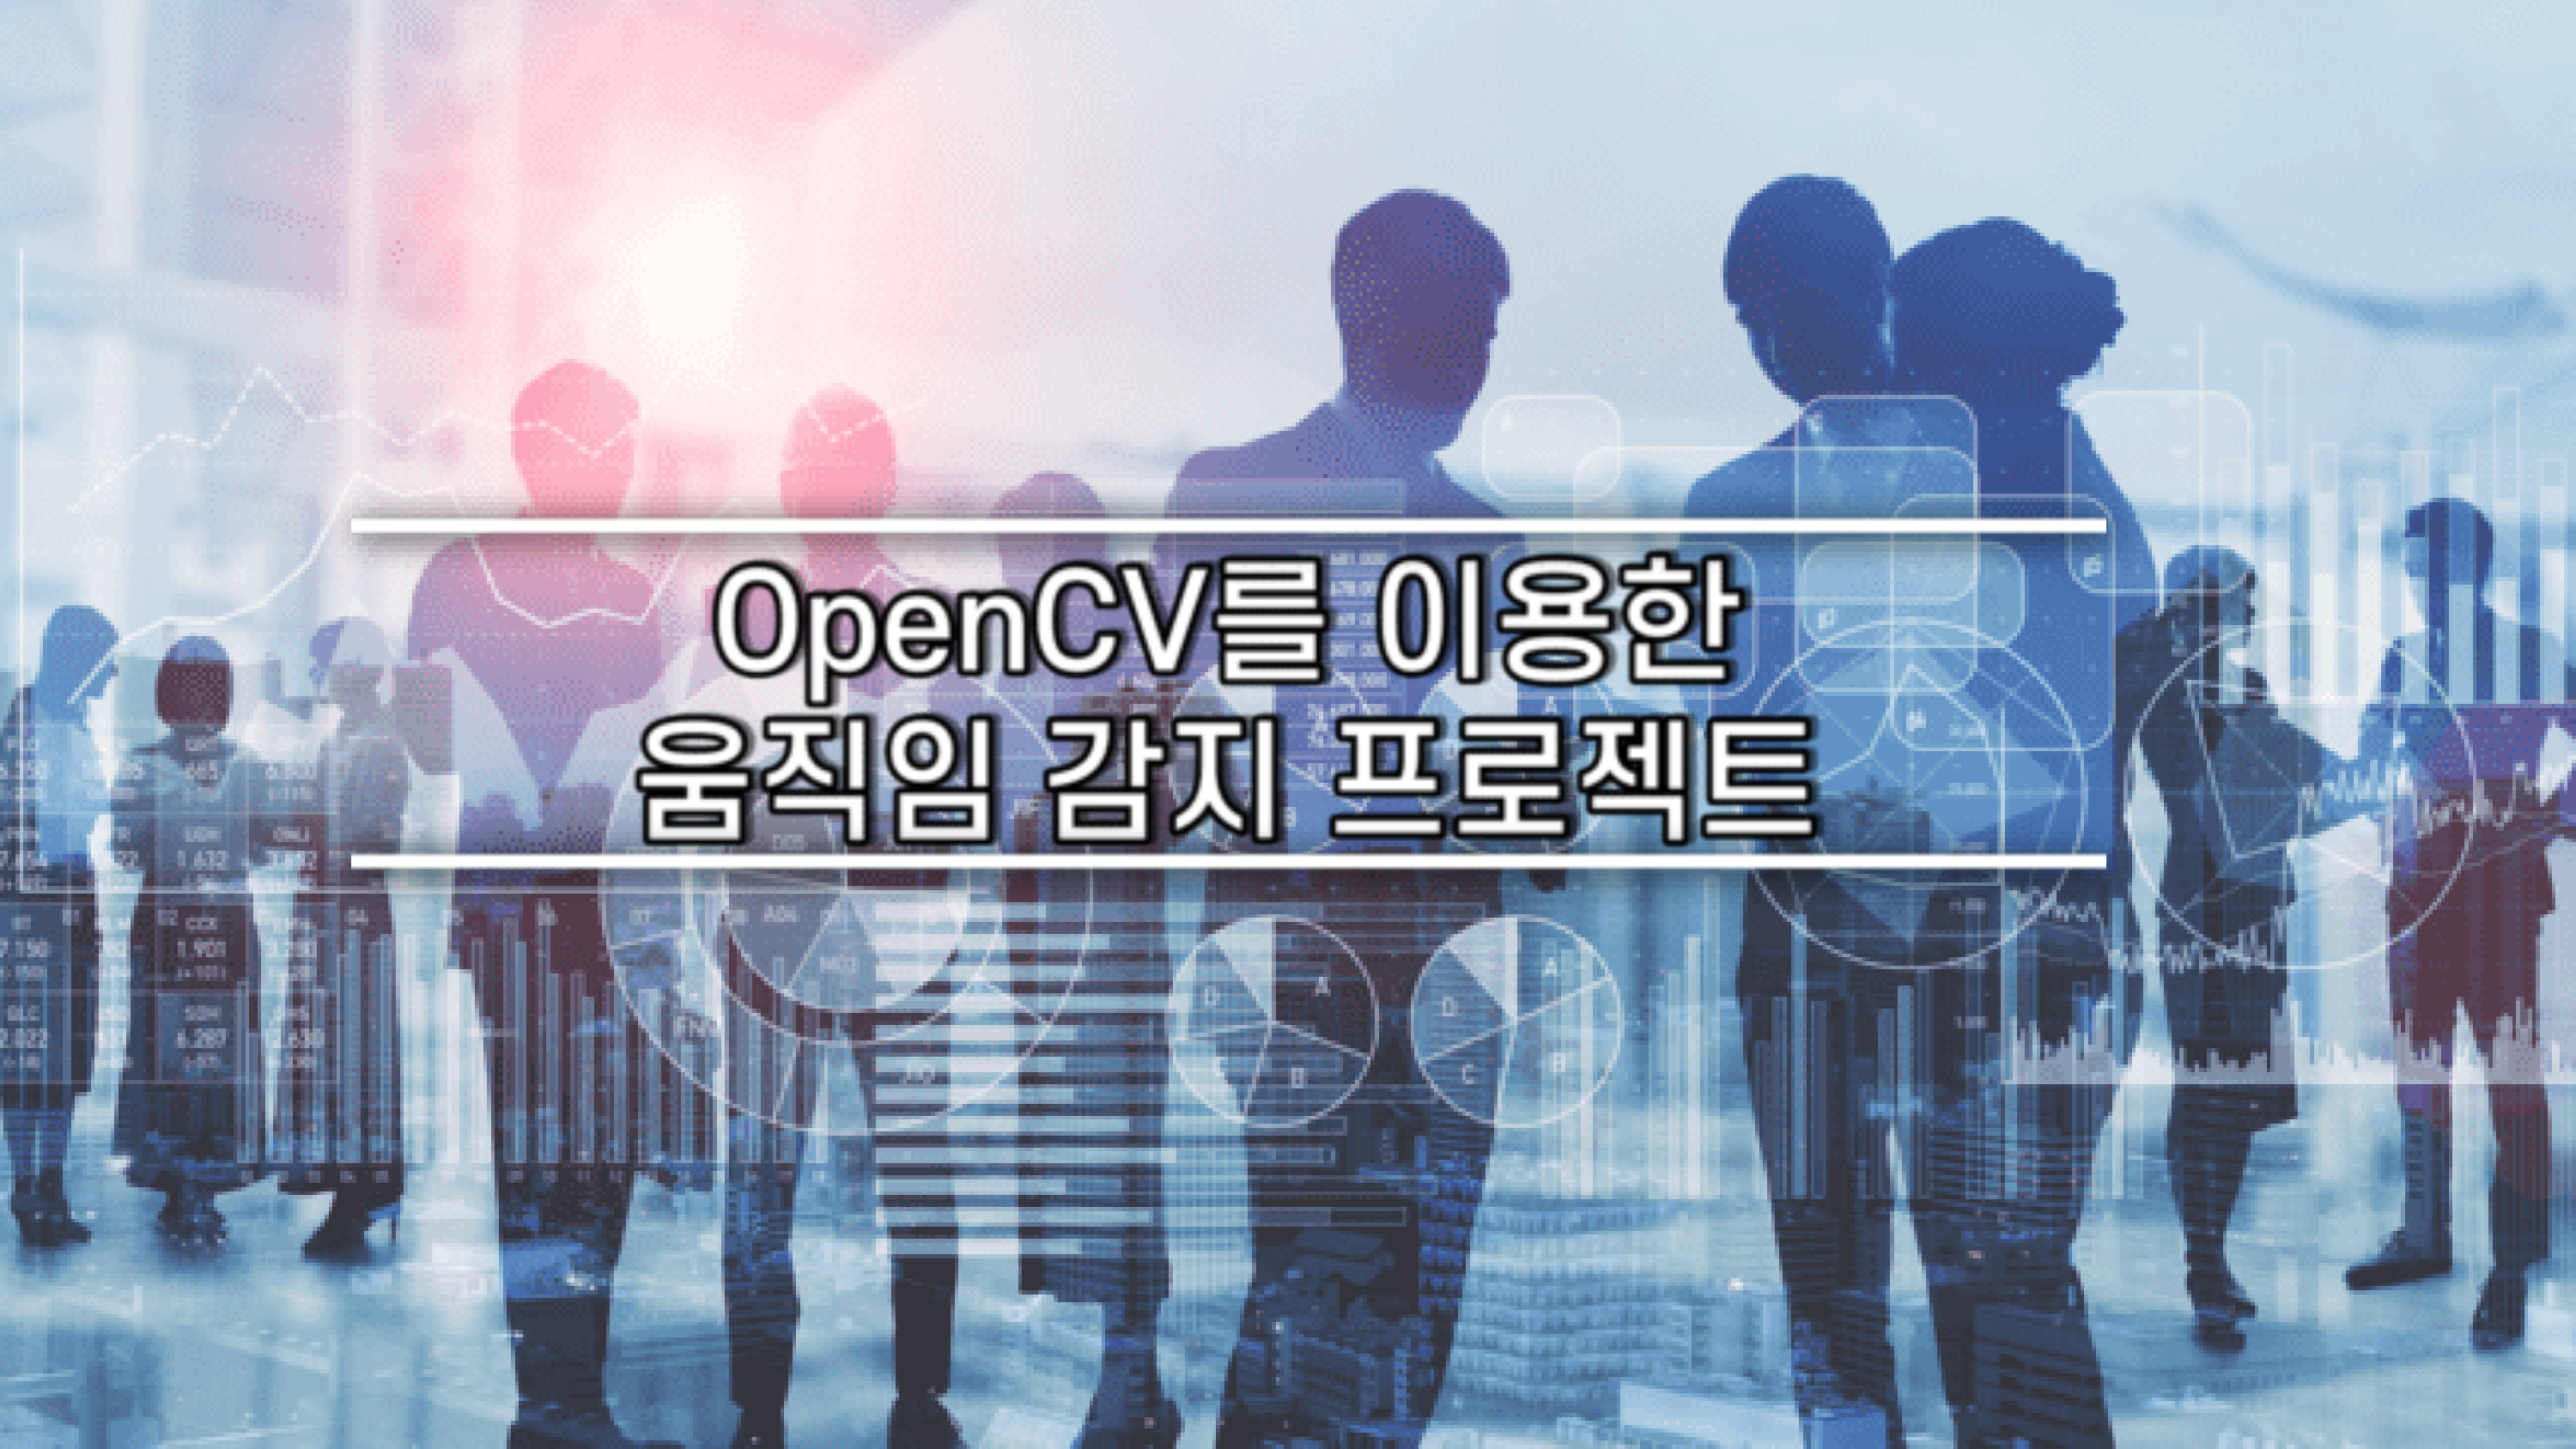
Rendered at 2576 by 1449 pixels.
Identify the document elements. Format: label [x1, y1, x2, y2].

text_box [351, 499, 2106, 555]
text_box [0, 0, 2576, 1449]
text_box [351, 834, 2106, 890]
picture [203, 381, 2267, 1311]
